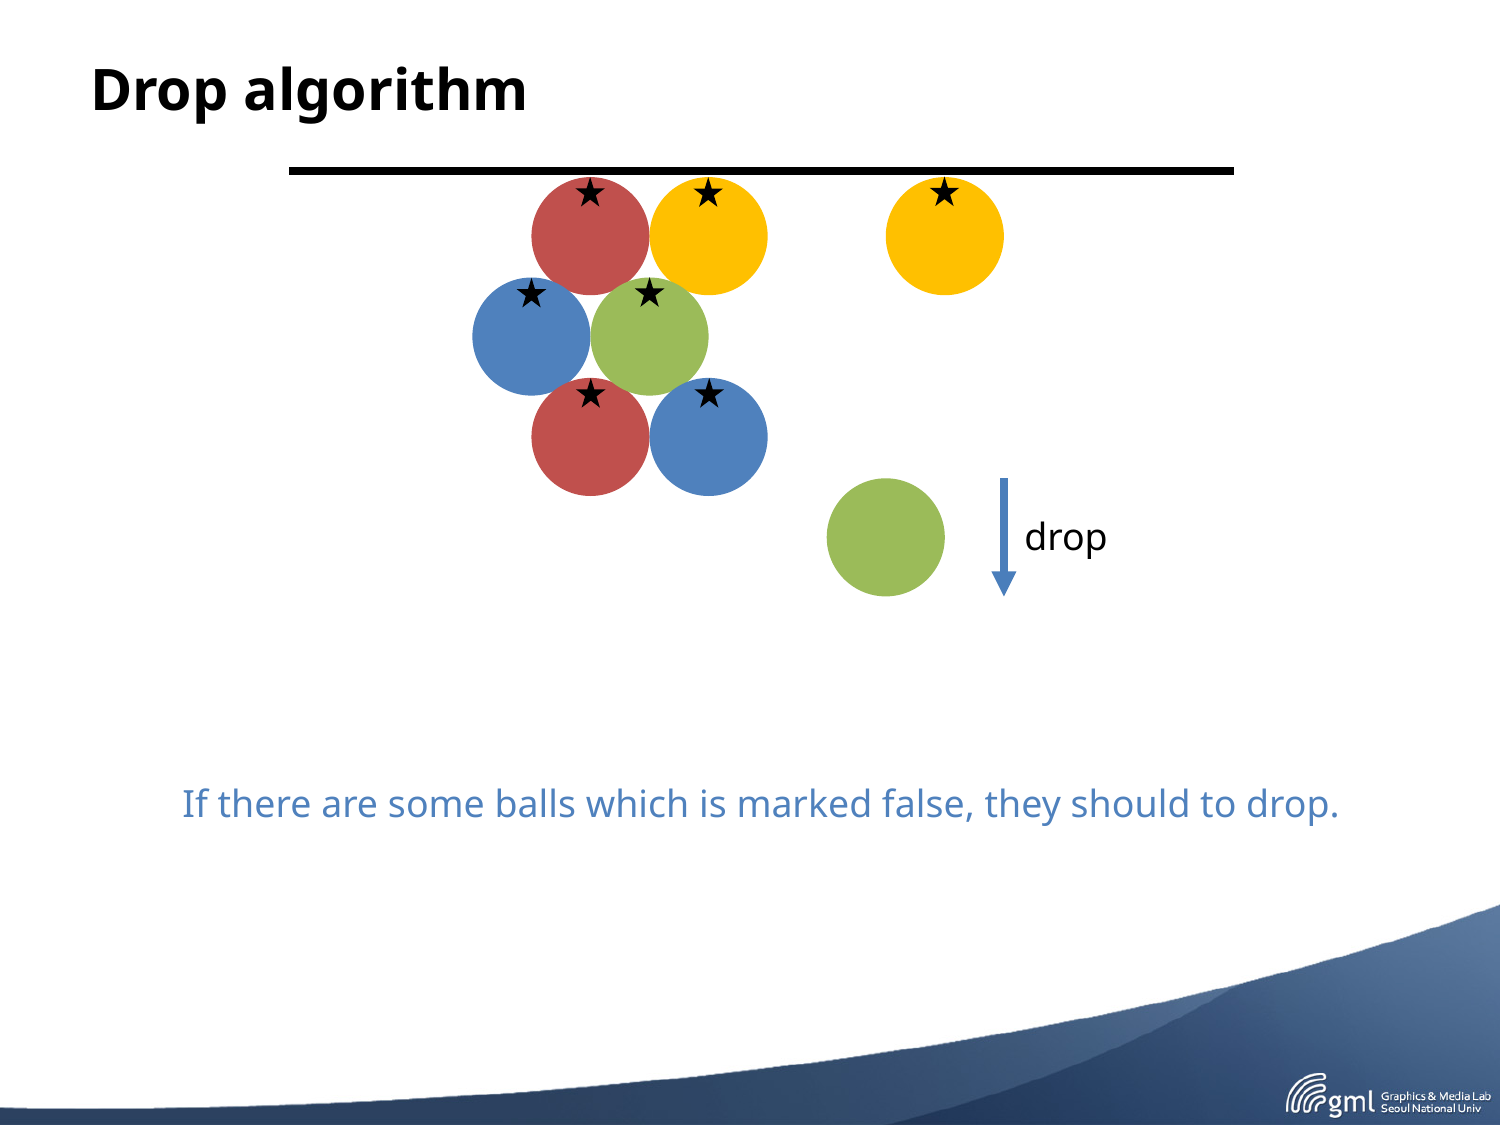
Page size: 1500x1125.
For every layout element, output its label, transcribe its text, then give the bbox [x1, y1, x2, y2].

text_box If there are some balls which is marked false, they should to drop. [167, 772, 1356, 833]
title Drop algorithm [75, 45, 1425, 129]
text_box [472, 176, 1005, 597]
text_box drop [1011, 506, 1123, 566]
picture [0, 0, 1500, 1125]
